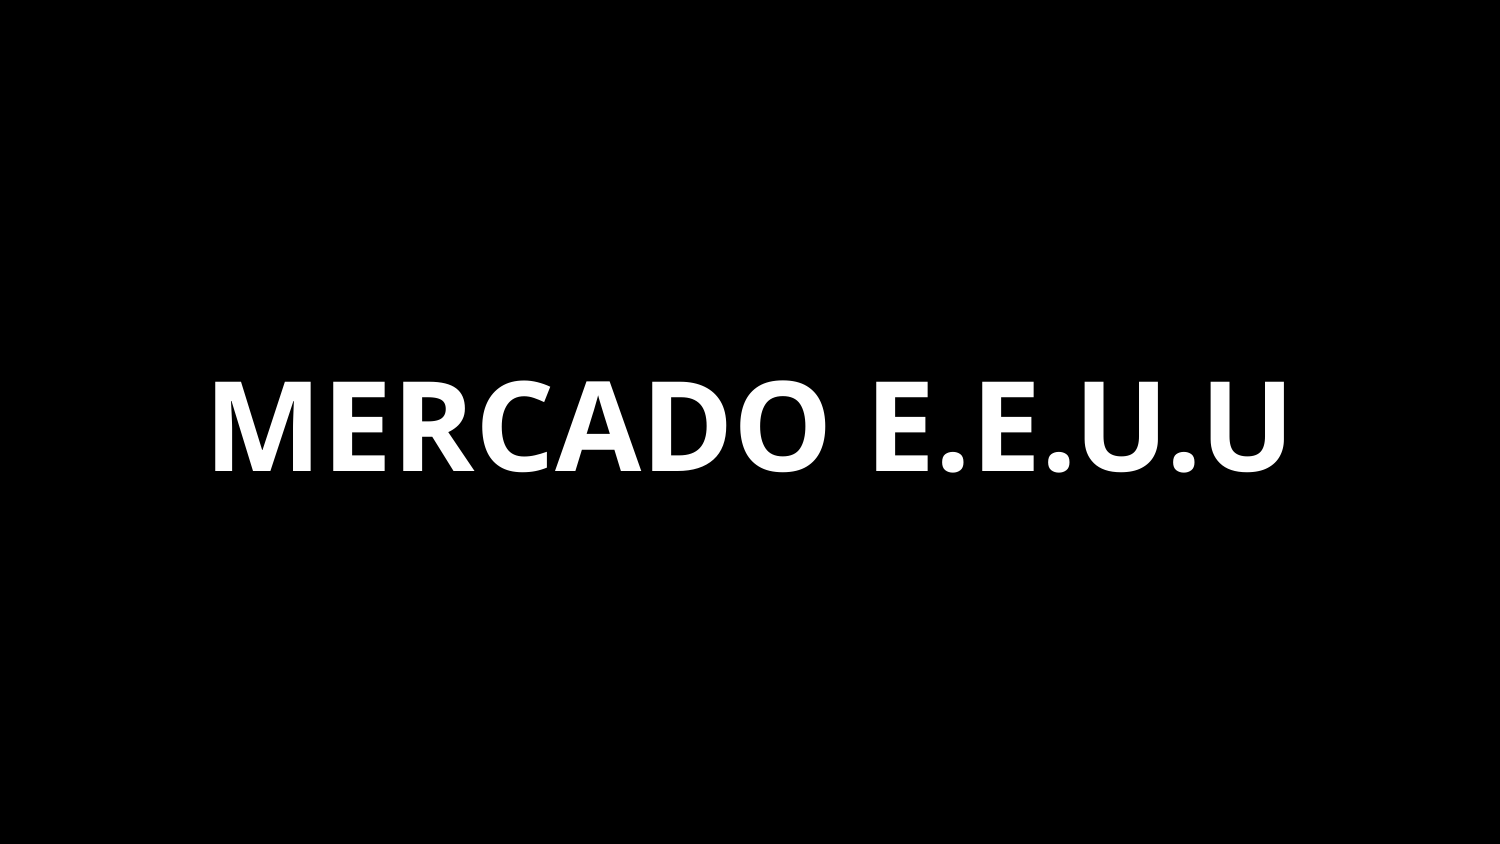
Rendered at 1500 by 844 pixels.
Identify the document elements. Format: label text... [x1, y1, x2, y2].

text_box MERCADO E.E.U.U [0, 166, 1500, 678]
